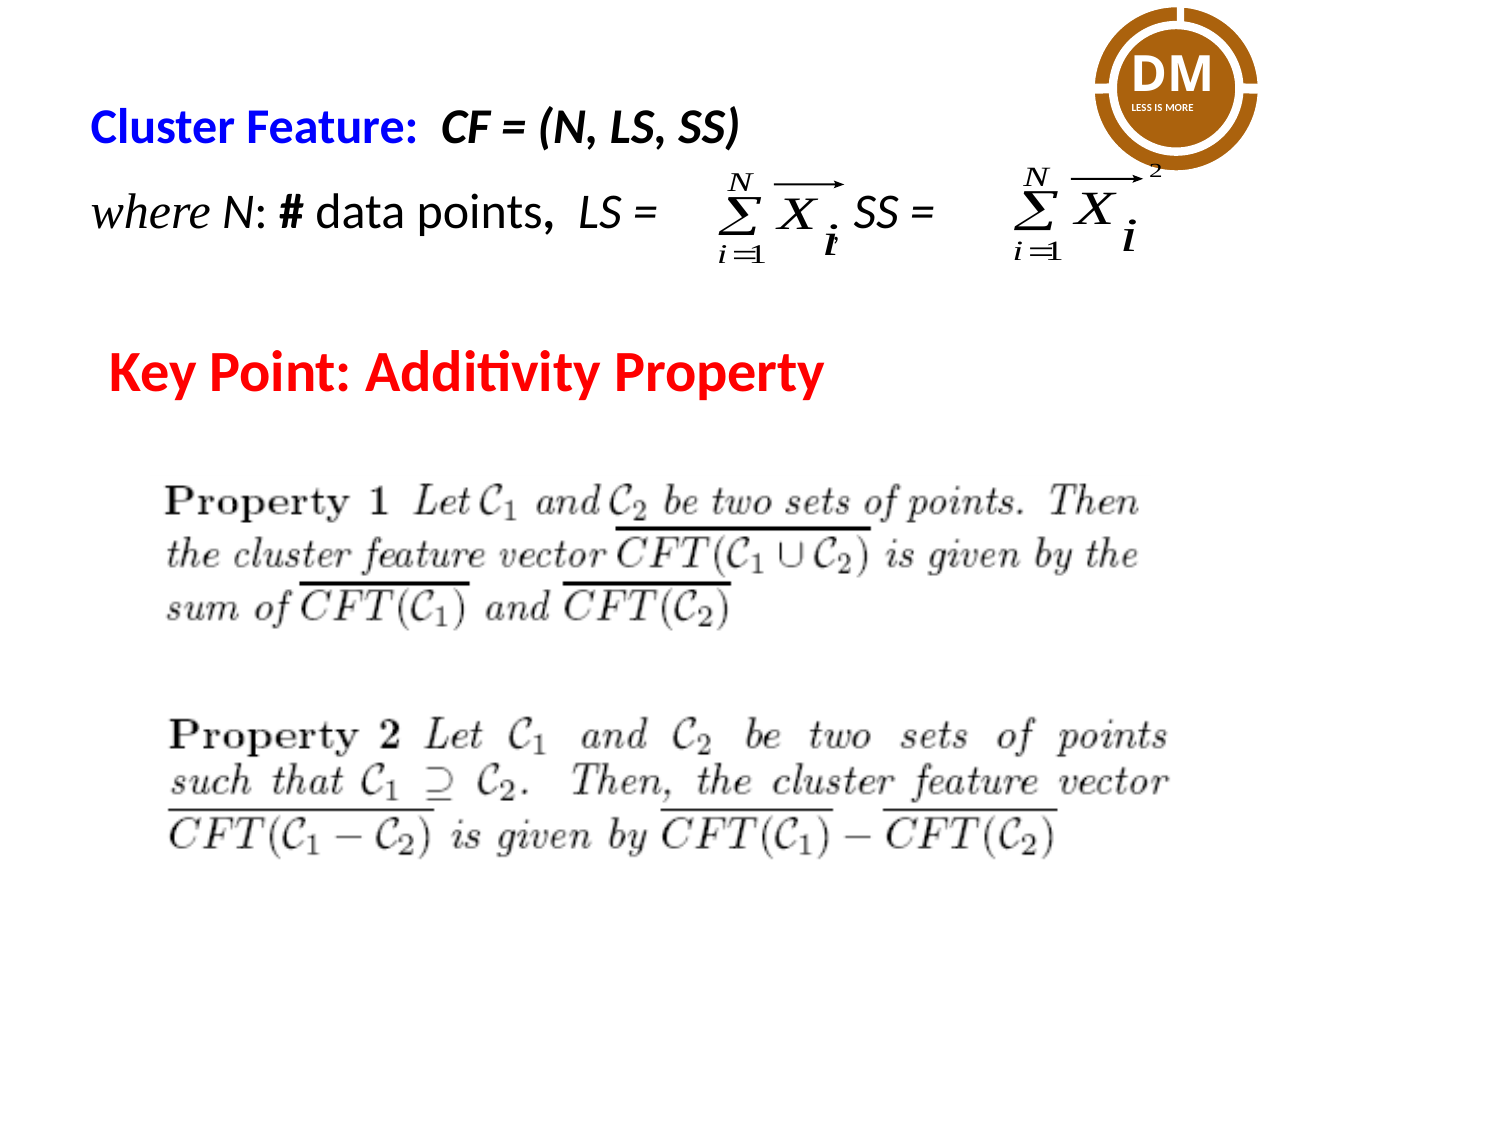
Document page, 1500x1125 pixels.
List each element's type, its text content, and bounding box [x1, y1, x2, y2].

picture [149, 474, 1151, 636]
picture [707, 158, 857, 276]
picture [1002, 152, 1178, 273]
text_box Key Point: Additivity Property [94, 325, 892, 411]
picture [149, 705, 1189, 872]
text_box Cluster Feature: CF = (N, LS, SS) where N: # data points, LS = , SS = [75, 85, 1023, 254]
